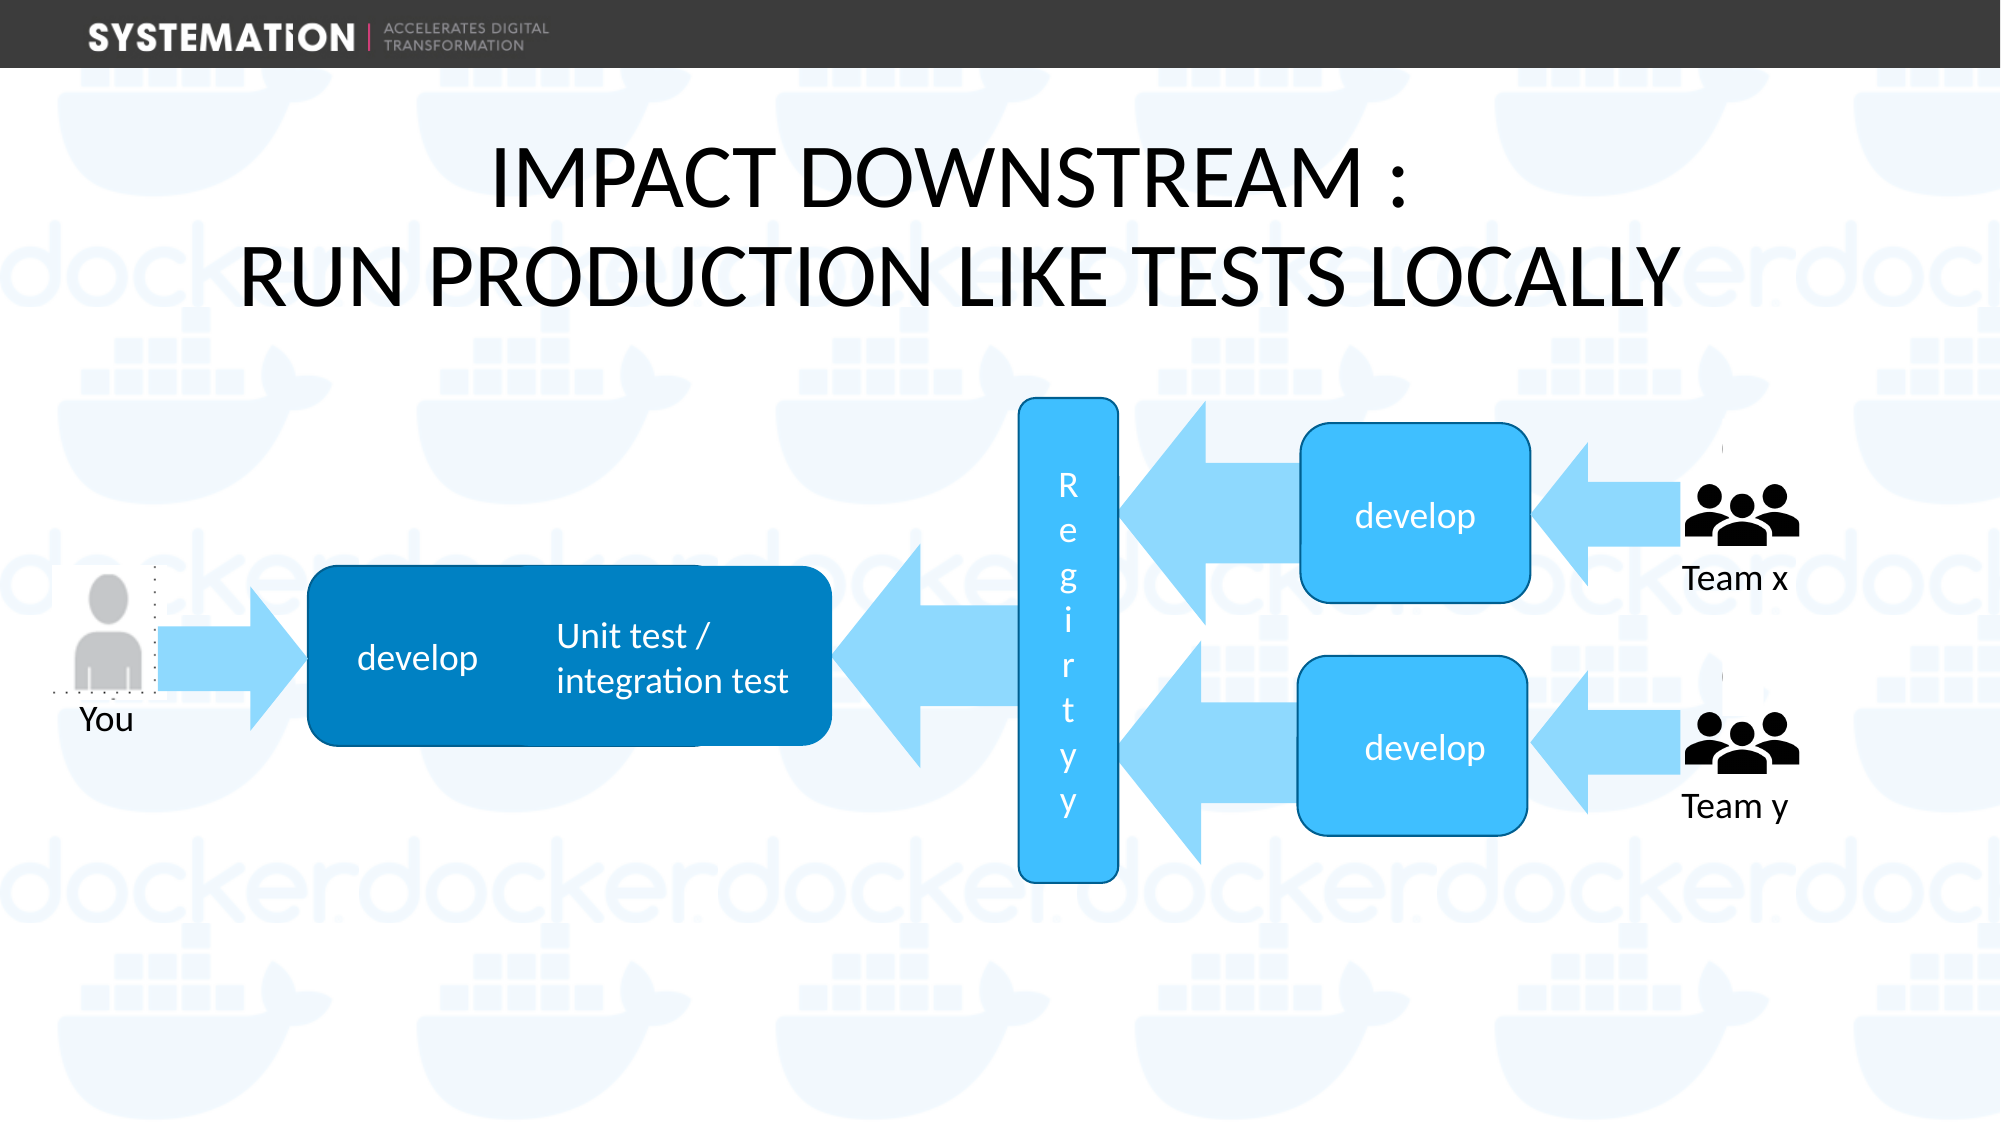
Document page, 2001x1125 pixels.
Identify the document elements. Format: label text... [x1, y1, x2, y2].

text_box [1530, 412, 1817, 607]
text_box develop [306, 564, 526, 747]
text_box R e g i r t y y [1017, 396, 1120, 884]
title Impact downstream : run production like tests locally [0, 118, 1982, 336]
text_box develop [1299, 422, 1530, 605]
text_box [1530, 640, 1817, 835]
text_box You [64, 700, 150, 747]
text_box [167, 583, 310, 734]
picture [0, 0, 2001, 68]
text_box develop [1296, 654, 1529, 837]
text_box [1120, 397, 1299, 629]
text_box [834, 540, 1017, 772]
text_box [1120, 637, 1296, 869]
text_box Unit test / integration test [497, 564, 834, 747]
picture [52, 565, 167, 700]
